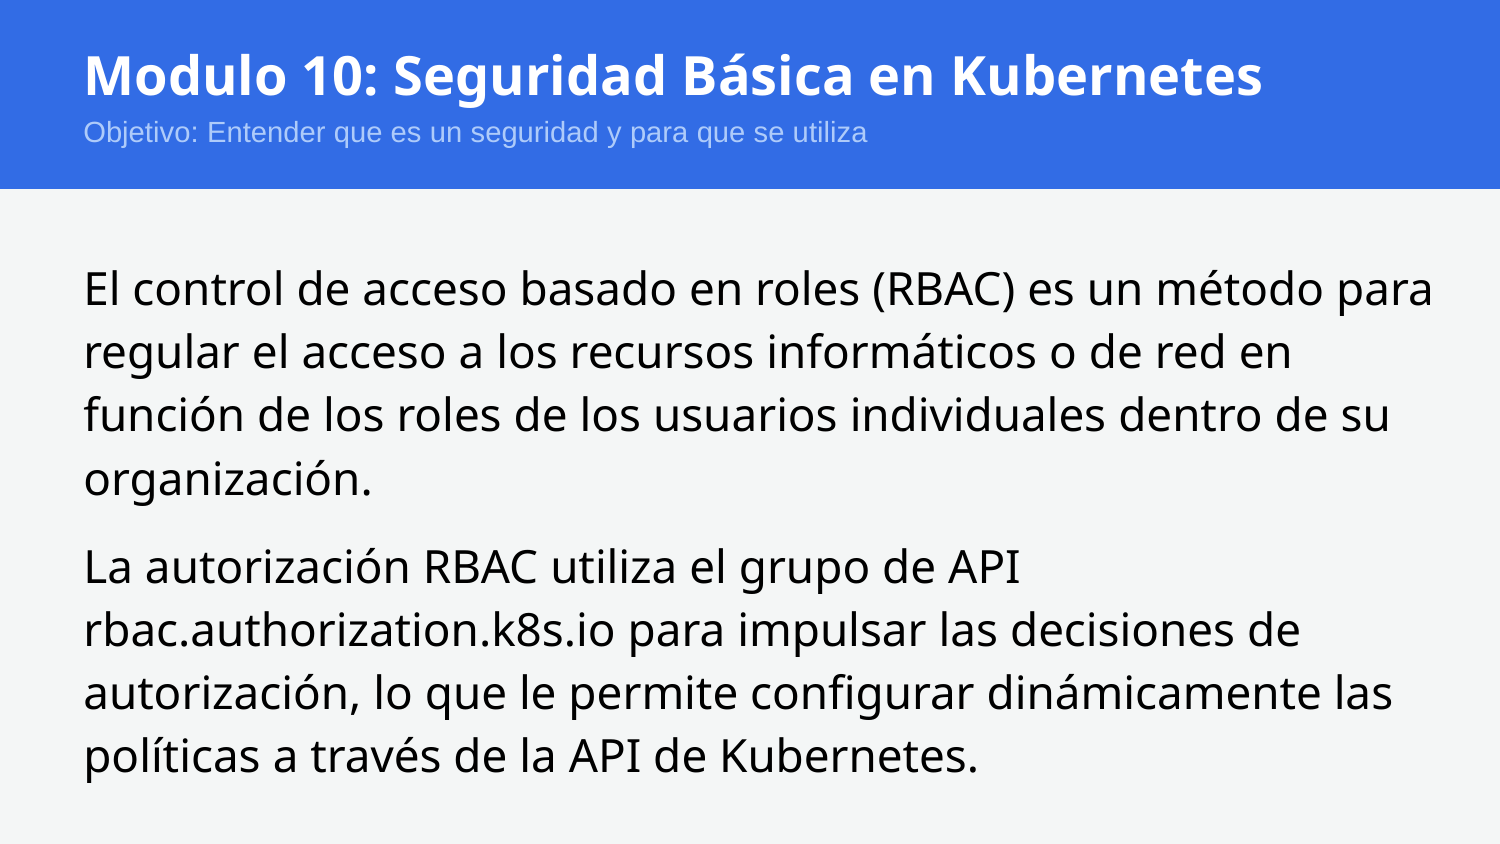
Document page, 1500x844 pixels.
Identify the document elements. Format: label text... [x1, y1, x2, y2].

text_box Modulo 10: Seguridad Básica en Kubernetes [83, 41, 1444, 103]
text_box El control de acceso basado en roles (RBAC) es un método para regular el acceso a los recursos informáticos o de red en función de los roles de los usuarios individuales dentro de su organización. La autorización RBAC utiliza el grupo de API rbac.authorization.k8s.io para impulsar las decisiones de autorización, lo que le permite configurar dinámicamente las políticas a través de la API de Kubernetes. [83, 251, 1444, 305]
text_box Objetivo: Entender que es un seguridad y para que se utiliza [83, 112, 1444, 148]
text_box [0, 0, 1500, 189]
